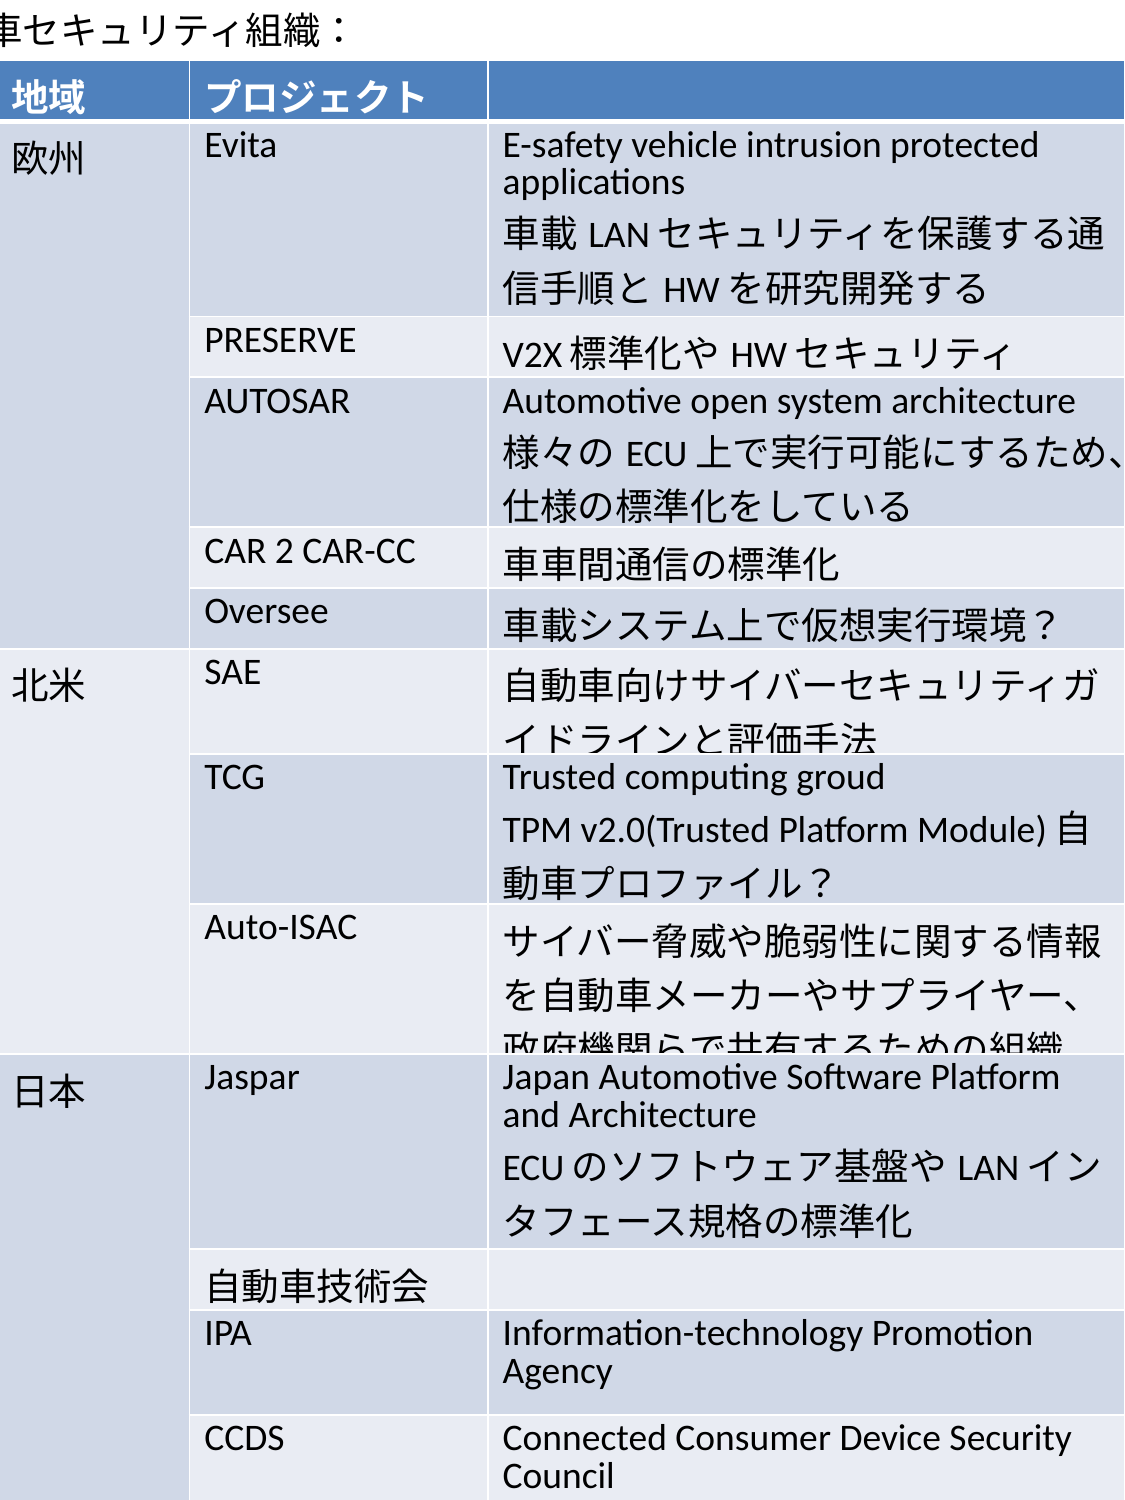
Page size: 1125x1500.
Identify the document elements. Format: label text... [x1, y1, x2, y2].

table_cell 日本 [0, 1055, 189, 1500]
table_cell Oversee [190, 589, 487, 648]
table_cell Japan Automotive Software Platform and Architecture ECUのソフトウェア基盤やLANインタフェース規格の標準化 [489, 1055, 1124, 1248]
table_cell Information-technology Promotion Agency [489, 1311, 1124, 1414]
table_cell TCG [190, 755, 487, 903]
table_cell AUTOSAR [190, 378, 487, 526]
table_cell 欧州 [0, 124, 189, 648]
table_cell Jaspar [190, 1055, 487, 1248]
table_cell CCDS [190, 1416, 487, 1500]
table_header 地域 [0, 61, 189, 119]
table_header [489, 61, 1124, 119]
table_header プロジェクト [190, 61, 487, 119]
table_cell V2X標準化やHWセキュリティ [489, 317, 1124, 376]
table_cell PRESERVE [190, 317, 487, 376]
table_cell SAE [190, 650, 487, 753]
table_cell 自動車技術会 [190, 1250, 487, 1309]
table_cell E-safety vehicle intrusion protected applications 車載LANセキュリティを保護する通信手順とHWを研究開発する [489, 124, 1124, 316]
table_cell Evita [190, 124, 487, 316]
table_cell Auto-ISAC [190, 905, 487, 1053]
table_cell 自動車向けサイバーセキュリティガイドラインと評価手法 [489, 650, 1124, 753]
table_cell 北米 [0, 650, 189, 1053]
table_cell IPA [190, 1311, 487, 1414]
table_cell サイバー脅威や脆弱性に関する情報を自動車メーカーやサプライヤー、政府機関らで共有するための組織 [489, 905, 1124, 1053]
table_cell [489, 1250, 1124, 1309]
table_cell 車車間通信の標準化 [489, 528, 1124, 587]
table_cell Automotive open system architecture 様々のECU上で実行可能にするため、仕様の標準化をしている [489, 378, 1124, 526]
table_cell CAR 2 CAR-CC [190, 528, 487, 587]
text_box 車セキュリティ組織： [0, 0, 373, 60]
table_cell Trusted computing groud TPM v2.0(Trusted Platform Module)自動車プロファイル？ [489, 755, 1124, 903]
table_cell Connected Consumer Device Security Council [489, 1416, 1124, 1500]
table_cell 車載システム上で仮想実行環境？ [489, 589, 1124, 648]
